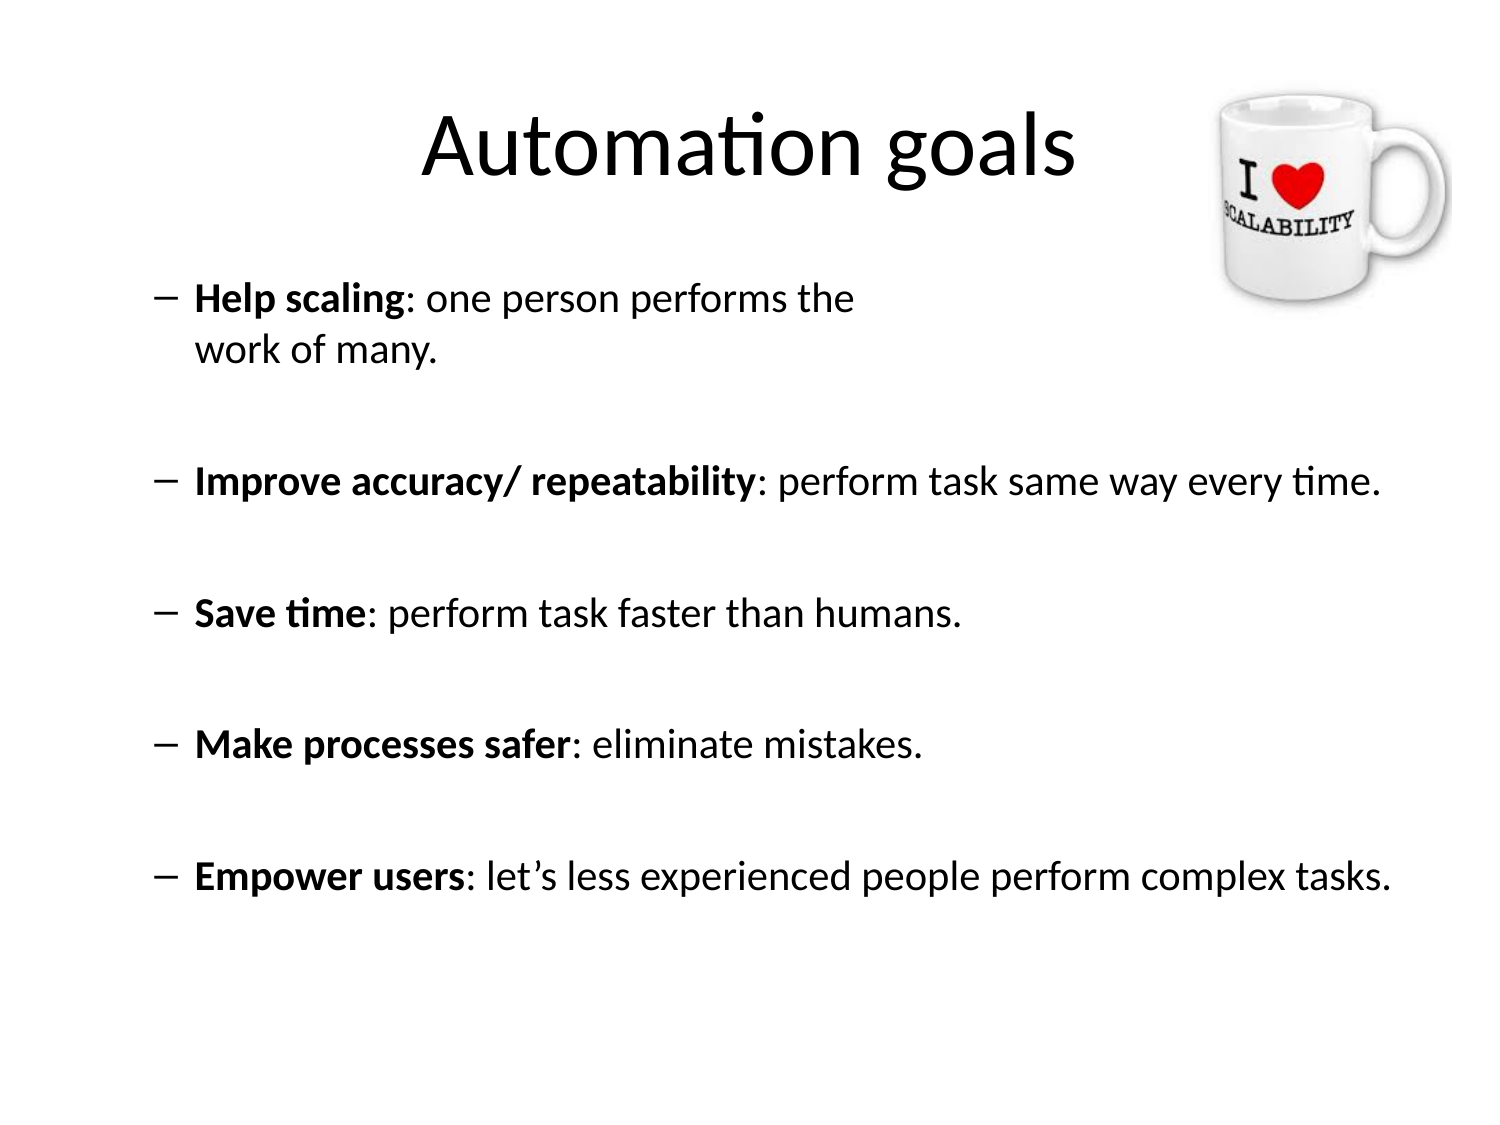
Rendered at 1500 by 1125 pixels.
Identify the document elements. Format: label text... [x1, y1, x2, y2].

list Help scaling: one person performs the work of many. Improve accuracy/ repeatability: perform task same way every time. Save time: perform task faster than humans. Make processes safer: eliminate mistakes. Empower users: let’s less experienced people perform complex tasks. [75, 262, 1425, 1005]
title Automation goals [75, 45, 1139, 233]
picture [1142, 44, 1452, 355]
